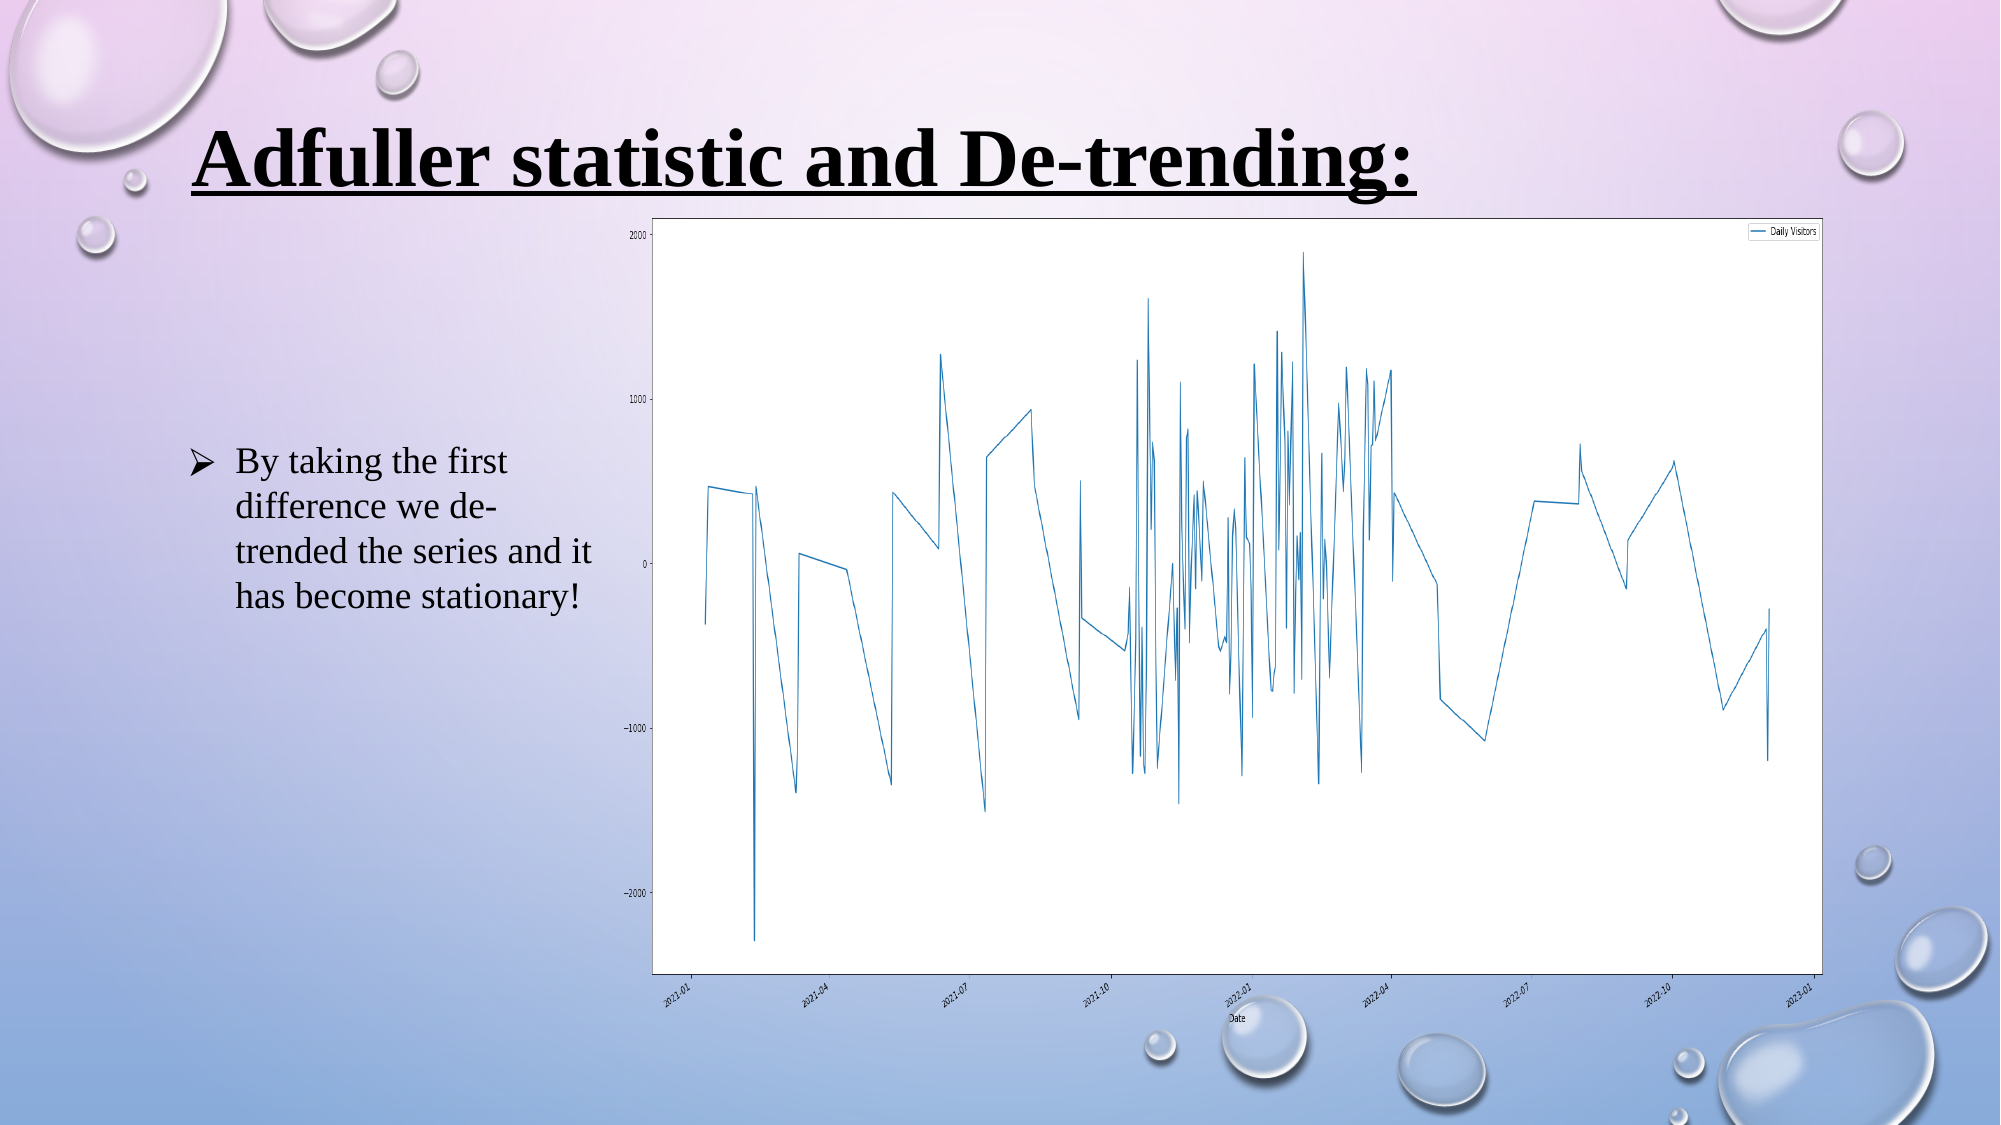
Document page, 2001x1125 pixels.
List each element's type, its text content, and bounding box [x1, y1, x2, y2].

text_box Adfuller statistic and De-trending: [176, 95, 1556, 211]
picture [0, 0, 2000, 1125]
text_box By taking the first difference we de-trended the series and it has become stationary! [173, 428, 613, 624]
